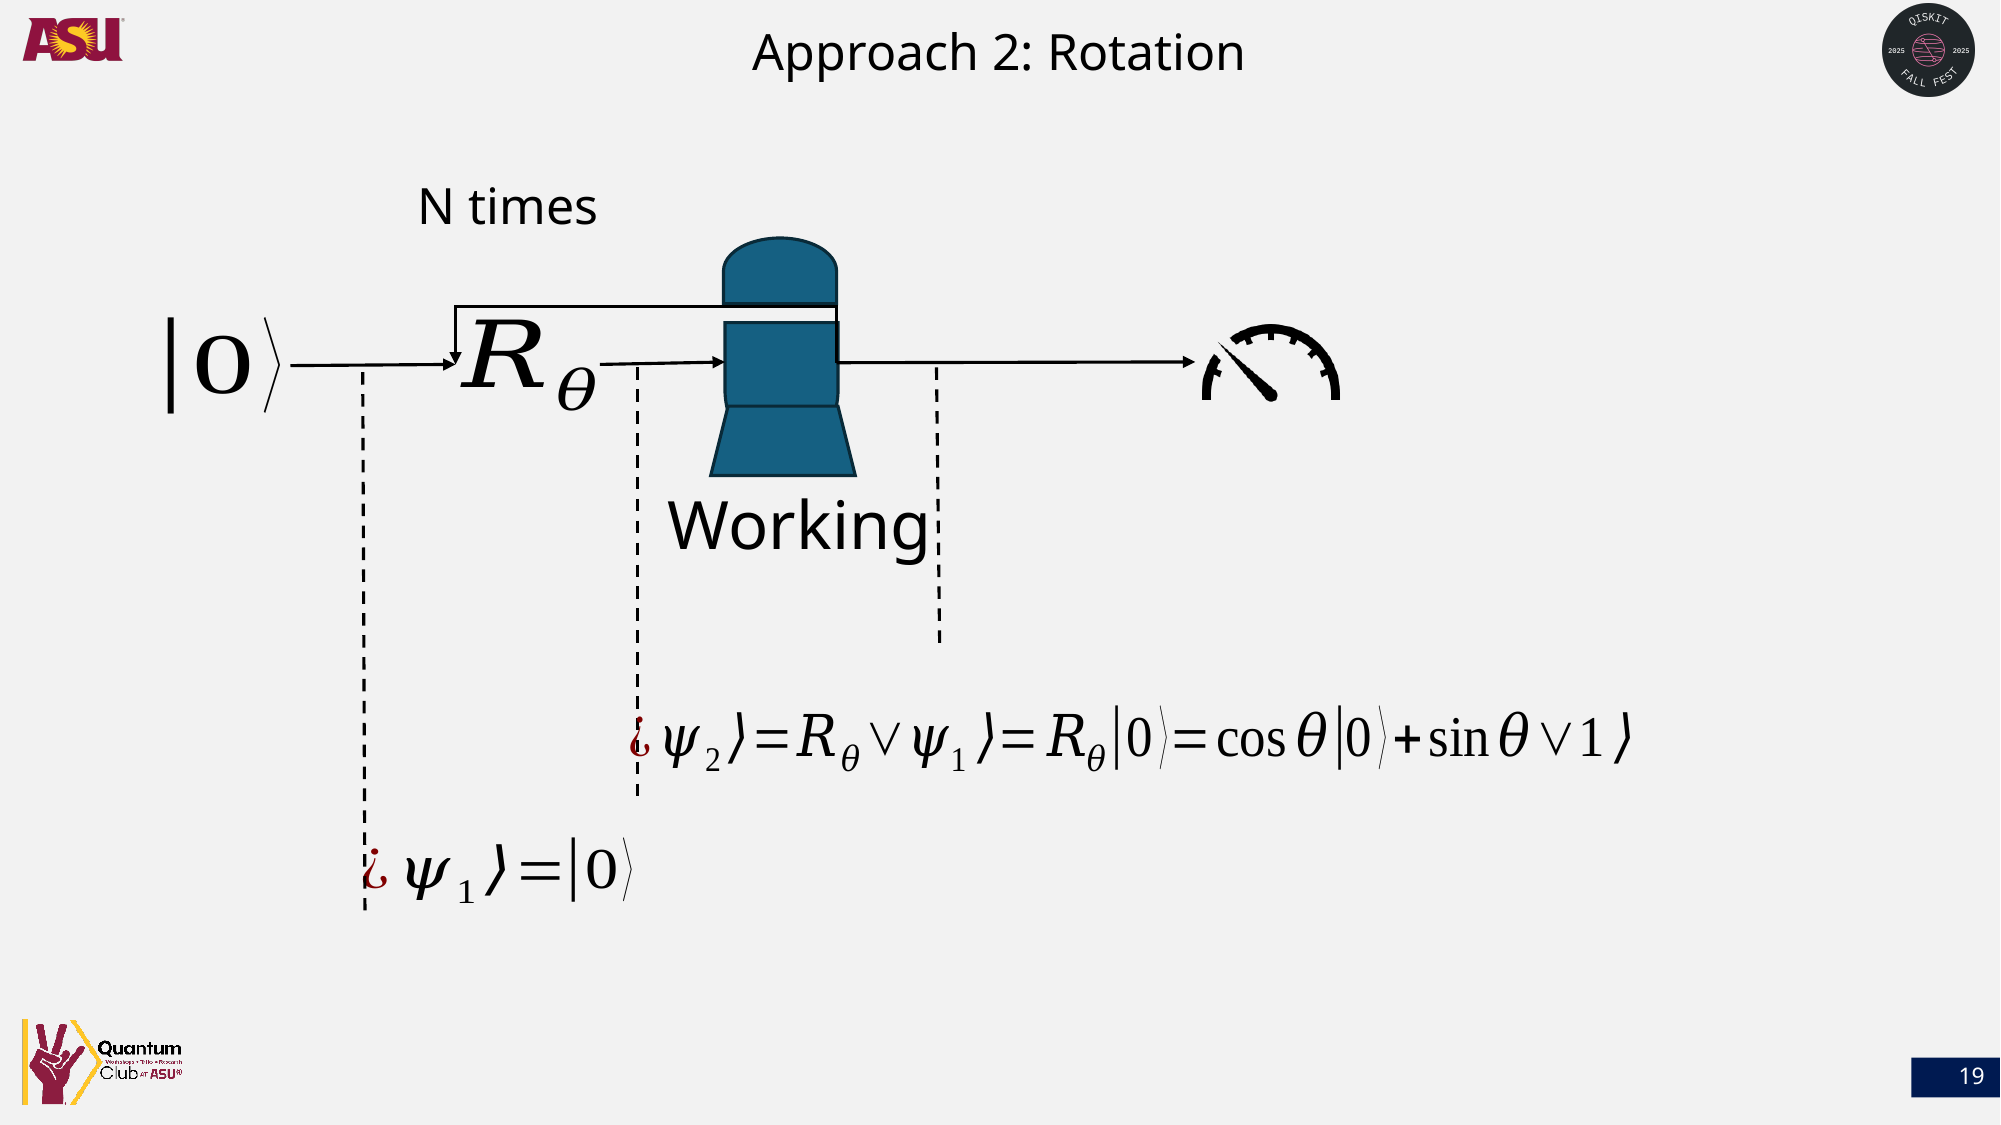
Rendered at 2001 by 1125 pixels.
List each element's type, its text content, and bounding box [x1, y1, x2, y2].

title Approach 2: Rotation [533, 15, 1467, 94]
picture [9, 3, 138, 76]
picture [1882, 3, 1975, 97]
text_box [145, 166, 1808, 911]
picture [9, 1010, 191, 1113]
